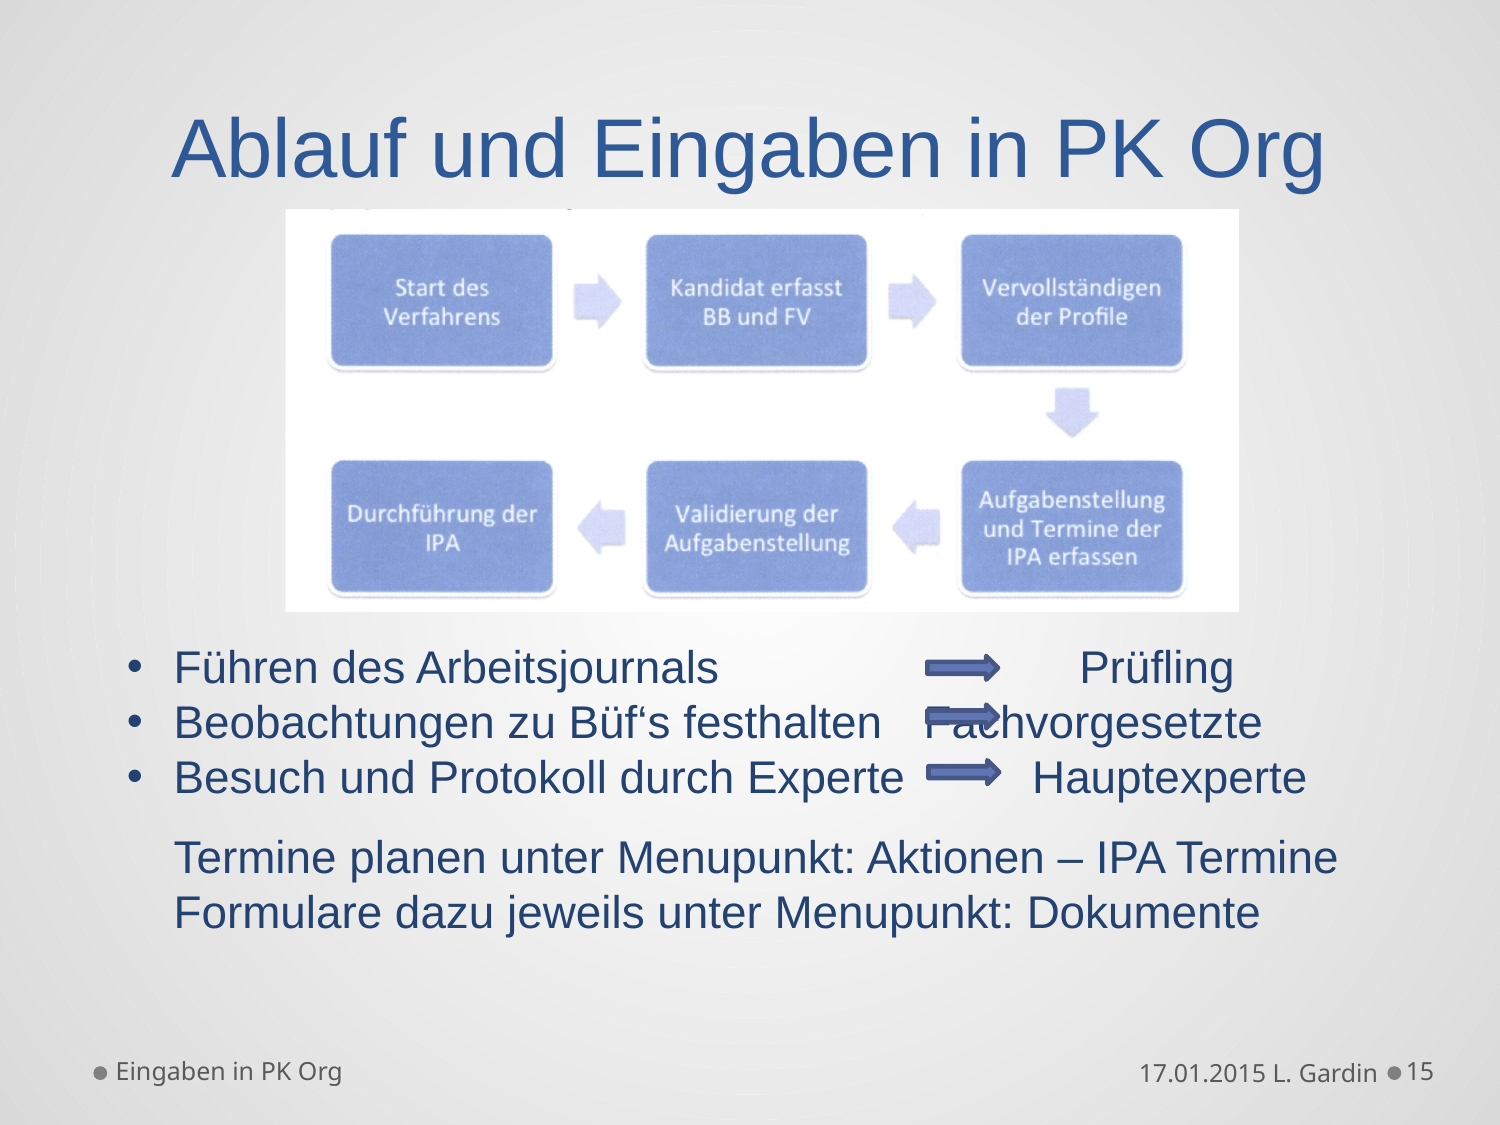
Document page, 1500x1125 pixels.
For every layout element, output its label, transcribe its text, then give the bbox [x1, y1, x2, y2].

title Ablauf und Eingaben in PK Org [970, 72, 1388, 203]
picture [287, 0, 1238, 887]
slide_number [1043, 1042, 1386, 1103]
title Ablauf und Eingaben in PK Org [112, 72, 555, 203]
footer Eingaben in PK Org [108, 1042, 576, 1103]
text_box [970, 758, 1002, 787]
text_box Führen des Arbeitsjournals Prüfling Beobachtungen zu Büf‘s festhalten Fachvorgesetzte Besuch und Protokoll durch Experte Hauptexperte Termine planen unter Menupunkt: Aktionen – IPA Termine Formulare dazu jeweils unter Menupunkt: Dokumente [112, 630, 1459, 946]
slide_number 15 [1401, 1042, 1494, 1103]
text_box [970, 702, 1001, 731]
text_box [970, 653, 1001, 682]
